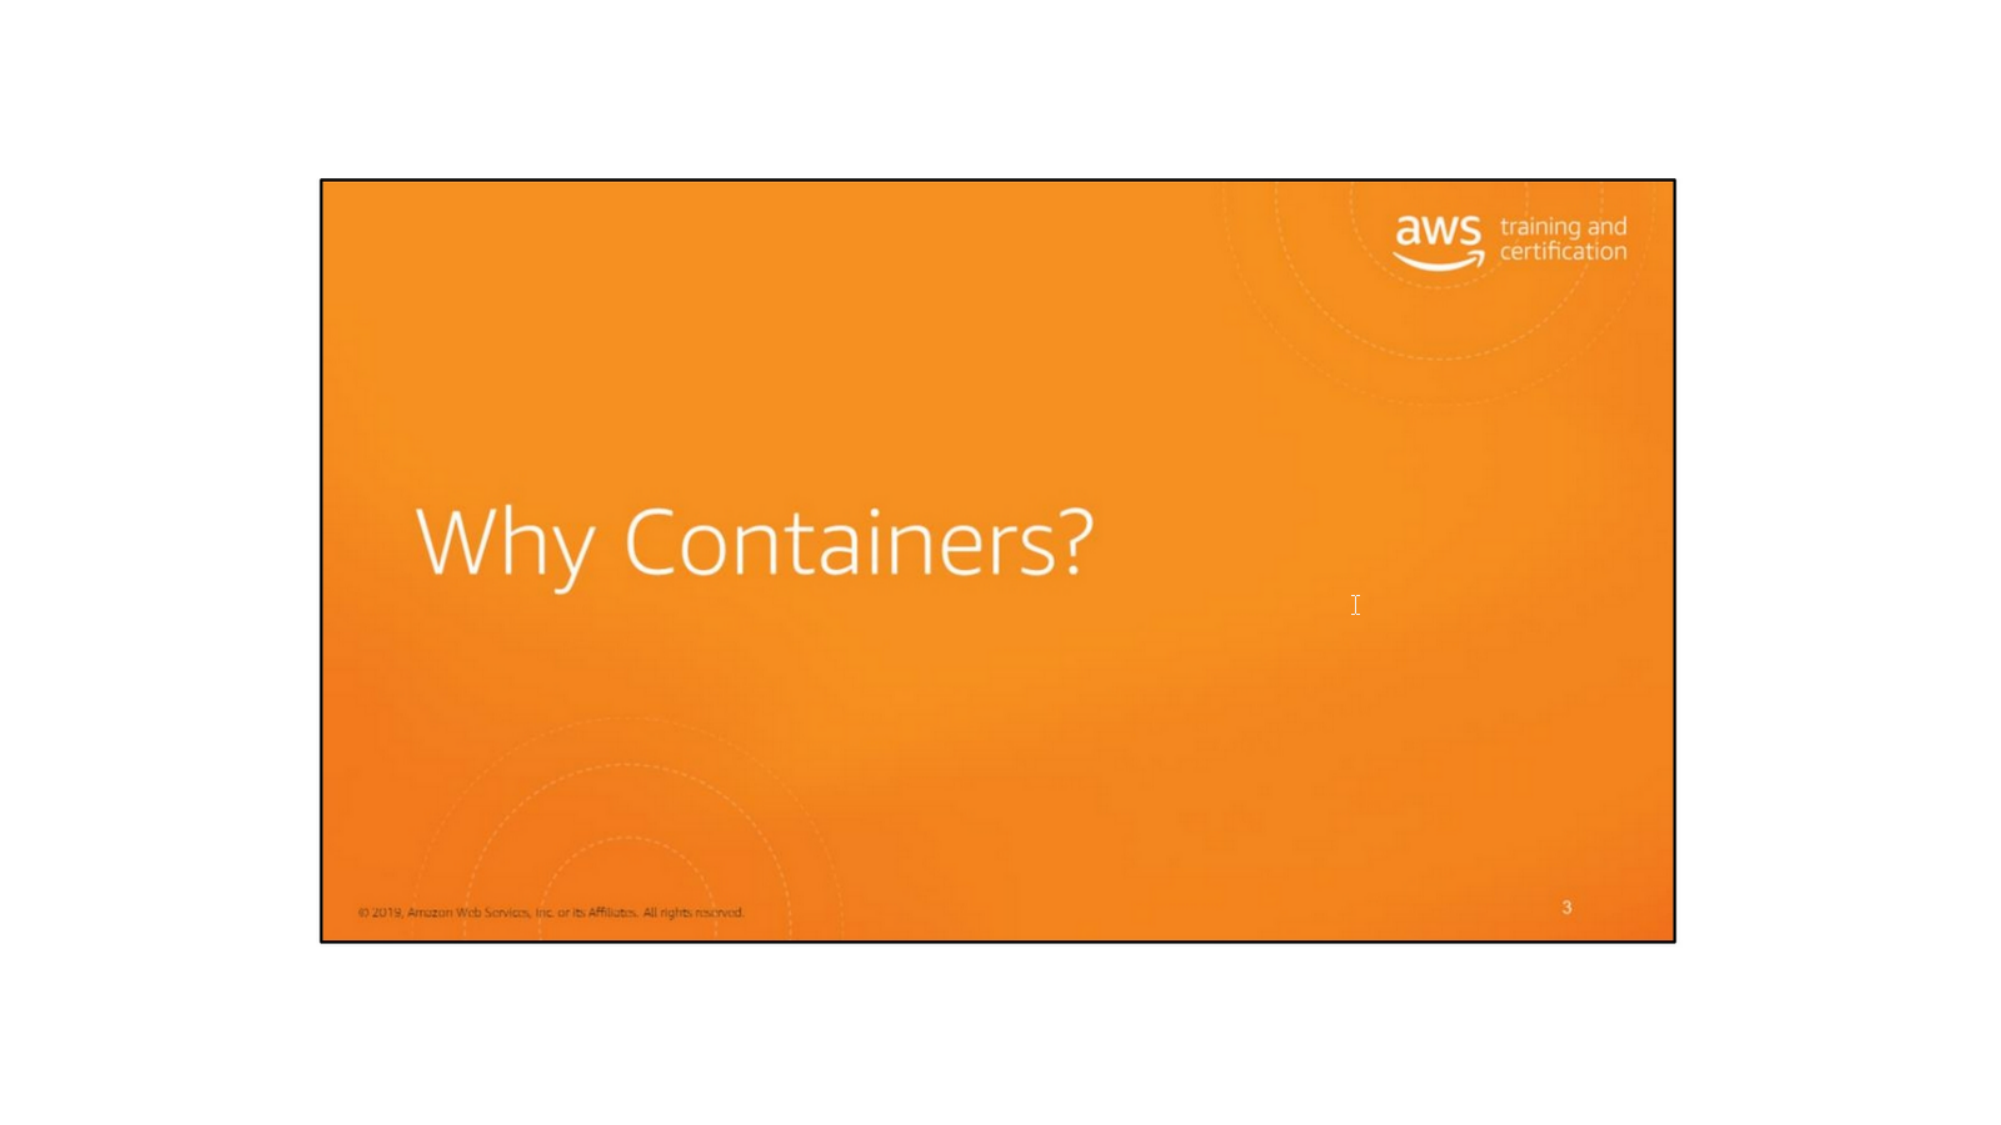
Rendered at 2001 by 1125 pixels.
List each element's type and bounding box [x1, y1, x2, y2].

picture [316, 177, 1684, 948]
